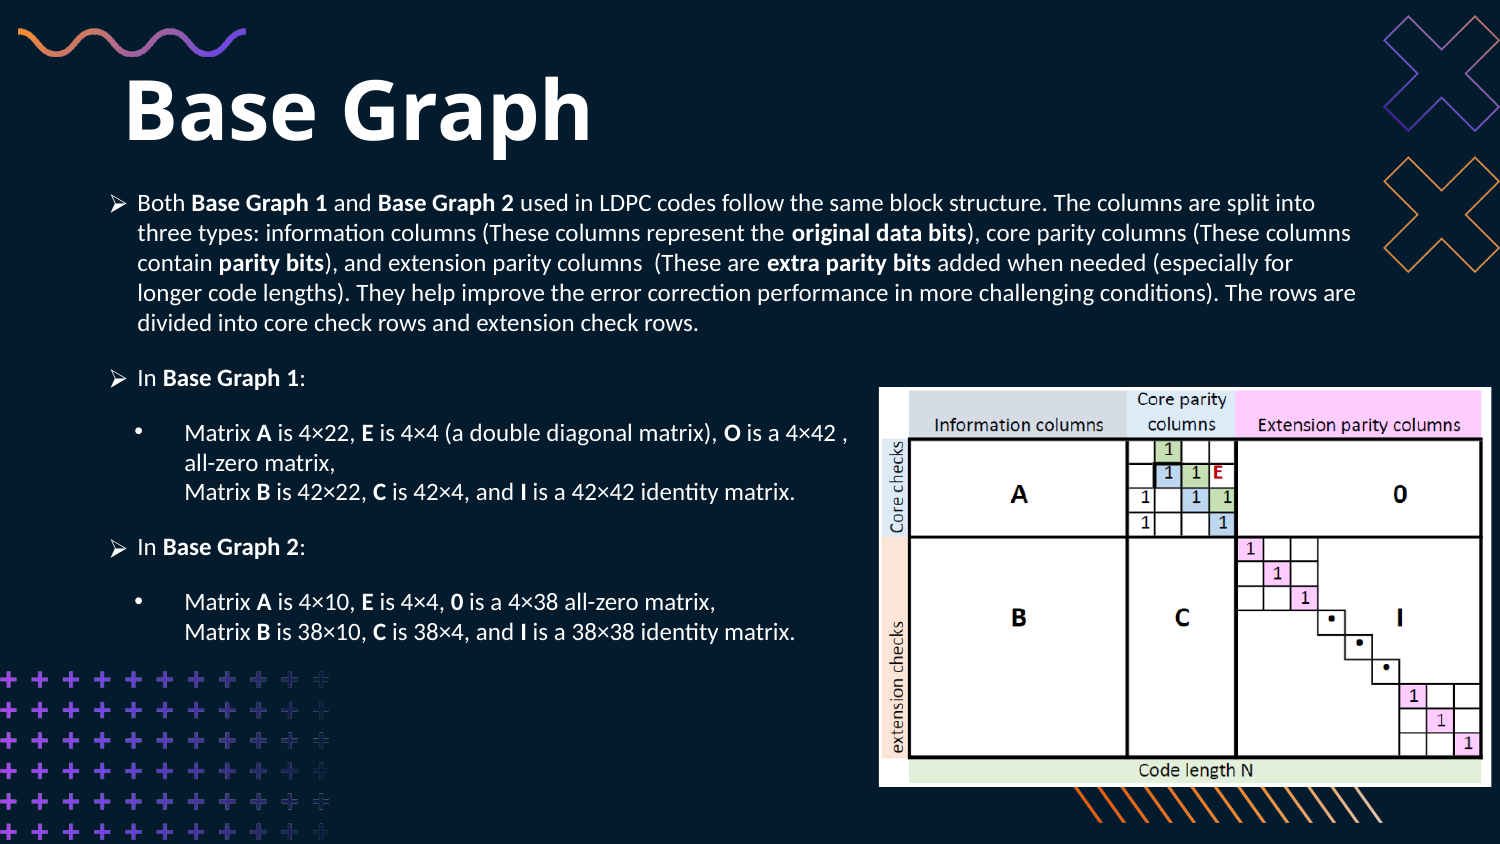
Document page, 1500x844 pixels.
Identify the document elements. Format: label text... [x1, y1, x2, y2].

picture [1, 672, 329, 840]
picture [1383, 15, 1500, 273]
subtitle Both Base Graph 1 and Base Graph 2 used in LDPC codes follow the same block structure. The columns are split into three types: information columns (These columns represent the original data bits), core parity columns (These columns contain parity bits), and extension parity columns (These are extra parity bits added when needed (especially for longer code lengths). They help improve the error correction performance in more challenging conditions). The rows are divided into core check rows and extension check rows. In Base Graph 1: Matrix A is 4×22, E is 4×4 (a double diagonal matrix), O is a 4×42 , all-zero matrix, Matrix B is 42×22, C is 42×4, and I is a 42×42 identity matrix. In Base Graph 2: Matrix A is 4×10, E is 4×4, 0 is a 4×38 all-zero matrix, Matrix B is 38×10, C is 38×4, and I is a 38×38 identity matrix. [94, 171, 1375, 747]
picture [878, 387, 1492, 823]
title Base Graph [73, 77, 644, 172]
picture [18, 28, 246, 57]
